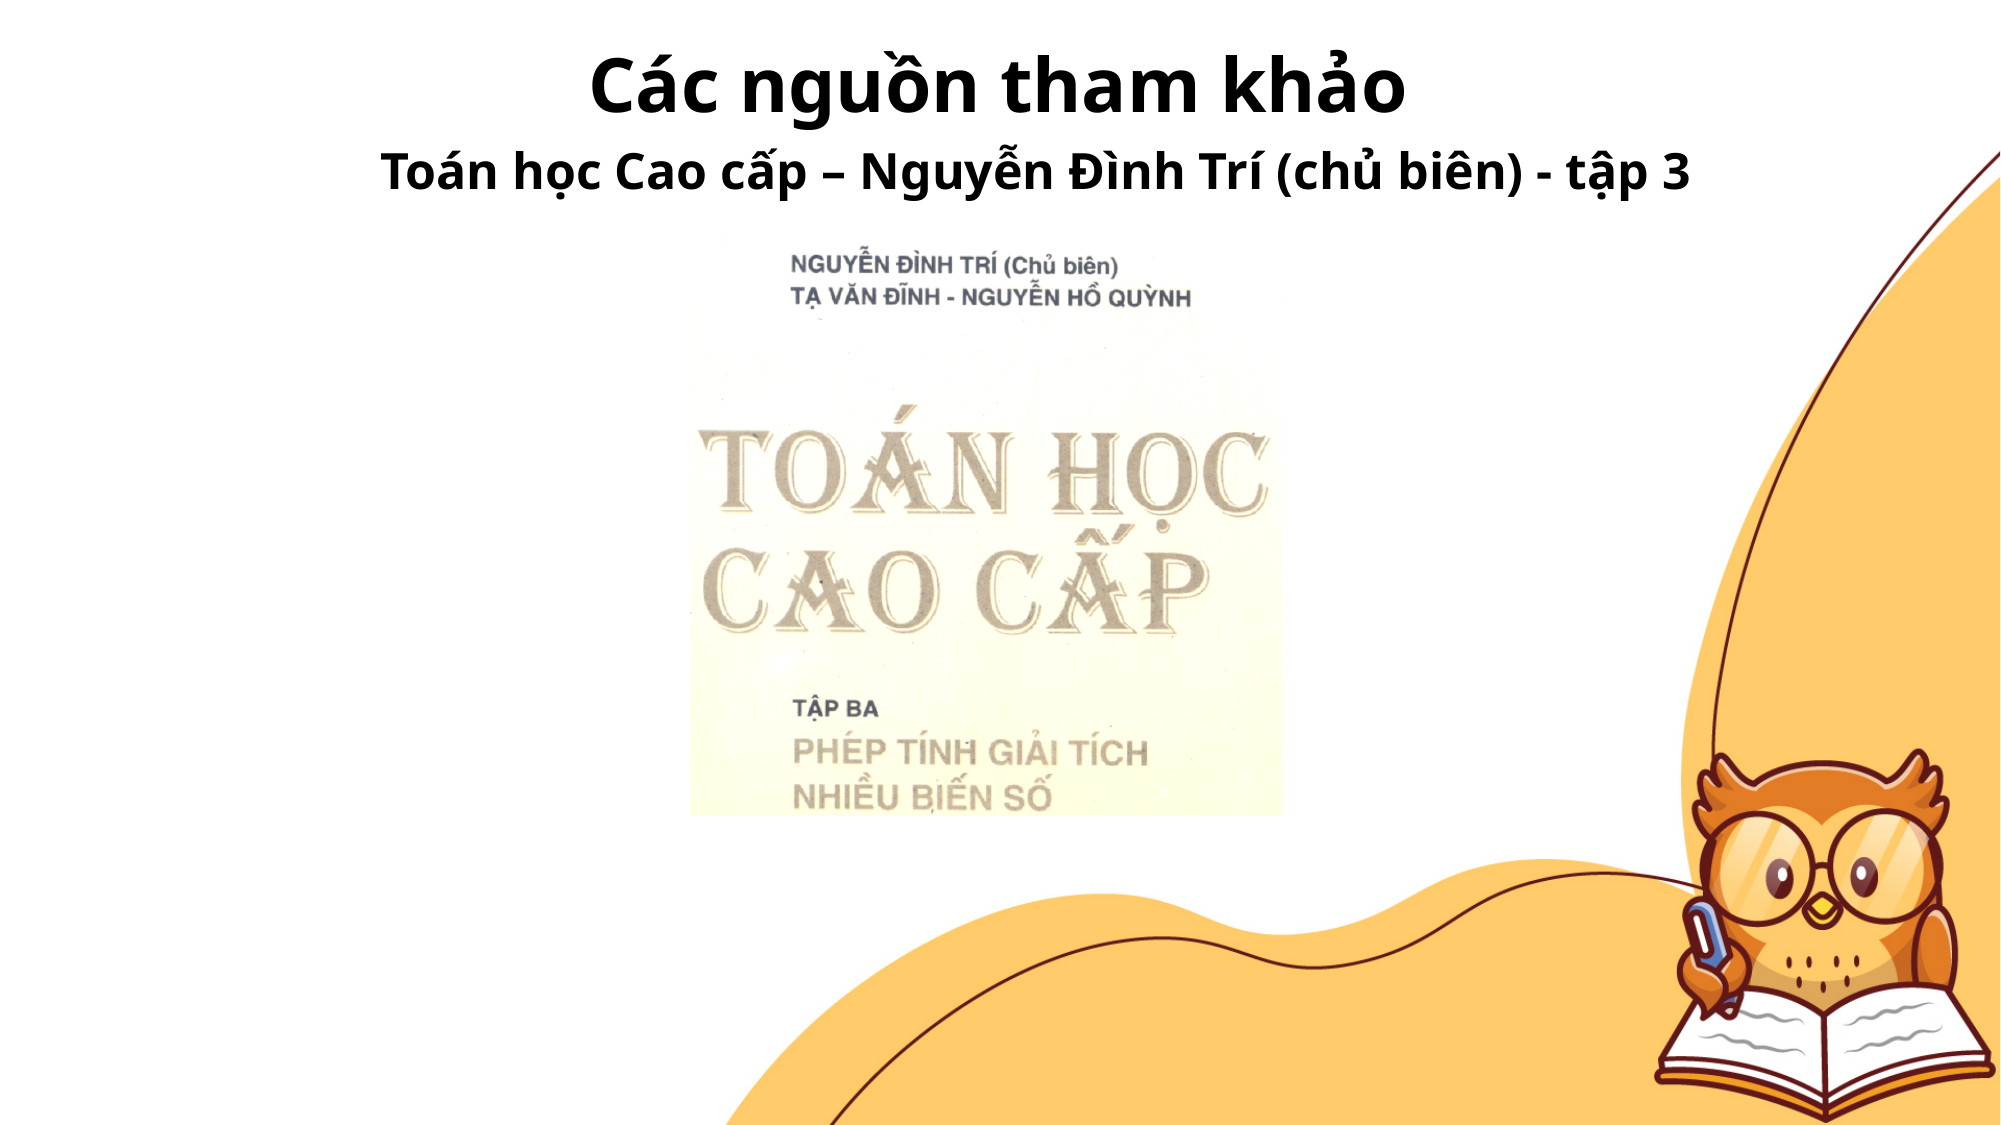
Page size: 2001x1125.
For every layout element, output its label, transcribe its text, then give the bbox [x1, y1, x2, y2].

text_box Toán học Cao cấp – Nguyễn Đình Trí (chủ biên) - tập 3 [313, 101, 1759, 207]
picture [0, 0, 2001, 1125]
text_box [118, 49, 573, 197]
text_box Các nguồn tham khảo [573, 29, 1499, 101]
